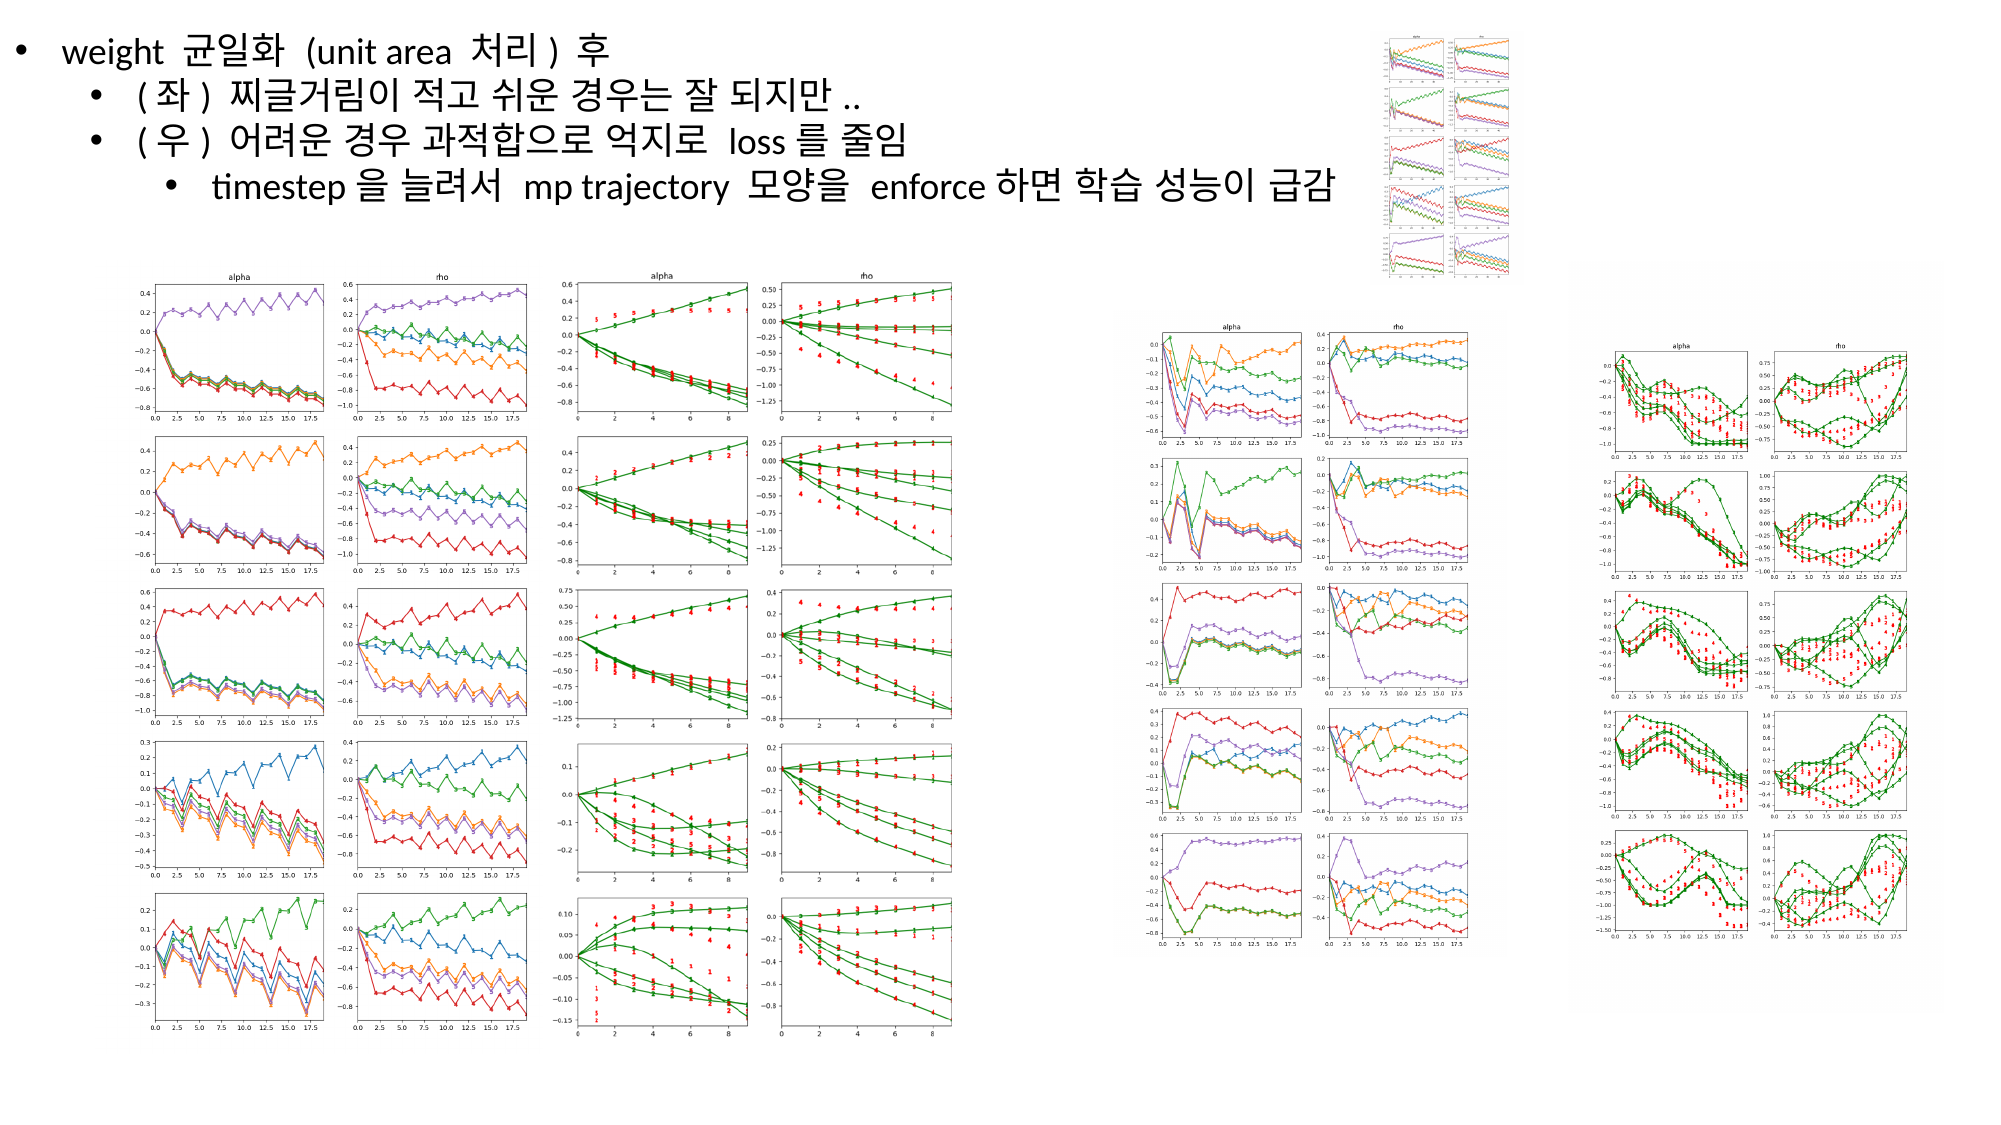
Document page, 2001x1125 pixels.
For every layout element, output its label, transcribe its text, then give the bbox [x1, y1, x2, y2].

picture [1113, 310, 1507, 957]
picture [1568, 261, 1944, 1013]
picture [95, 260, 969, 1054]
picture [1370, 31, 1524, 285]
text_box weight 균일화 (unit area 처리) 후 (좌) 찌글거림이 적고 쉬운 경우는 잘 되지만.. (우) 어려운 경우 과적합으로 억지로 loss를 줄임 timestep을 늘려서 mp trajectory 모양을 enforce하면 학습 성능이 급감 [0, 19, 1586, 260]
